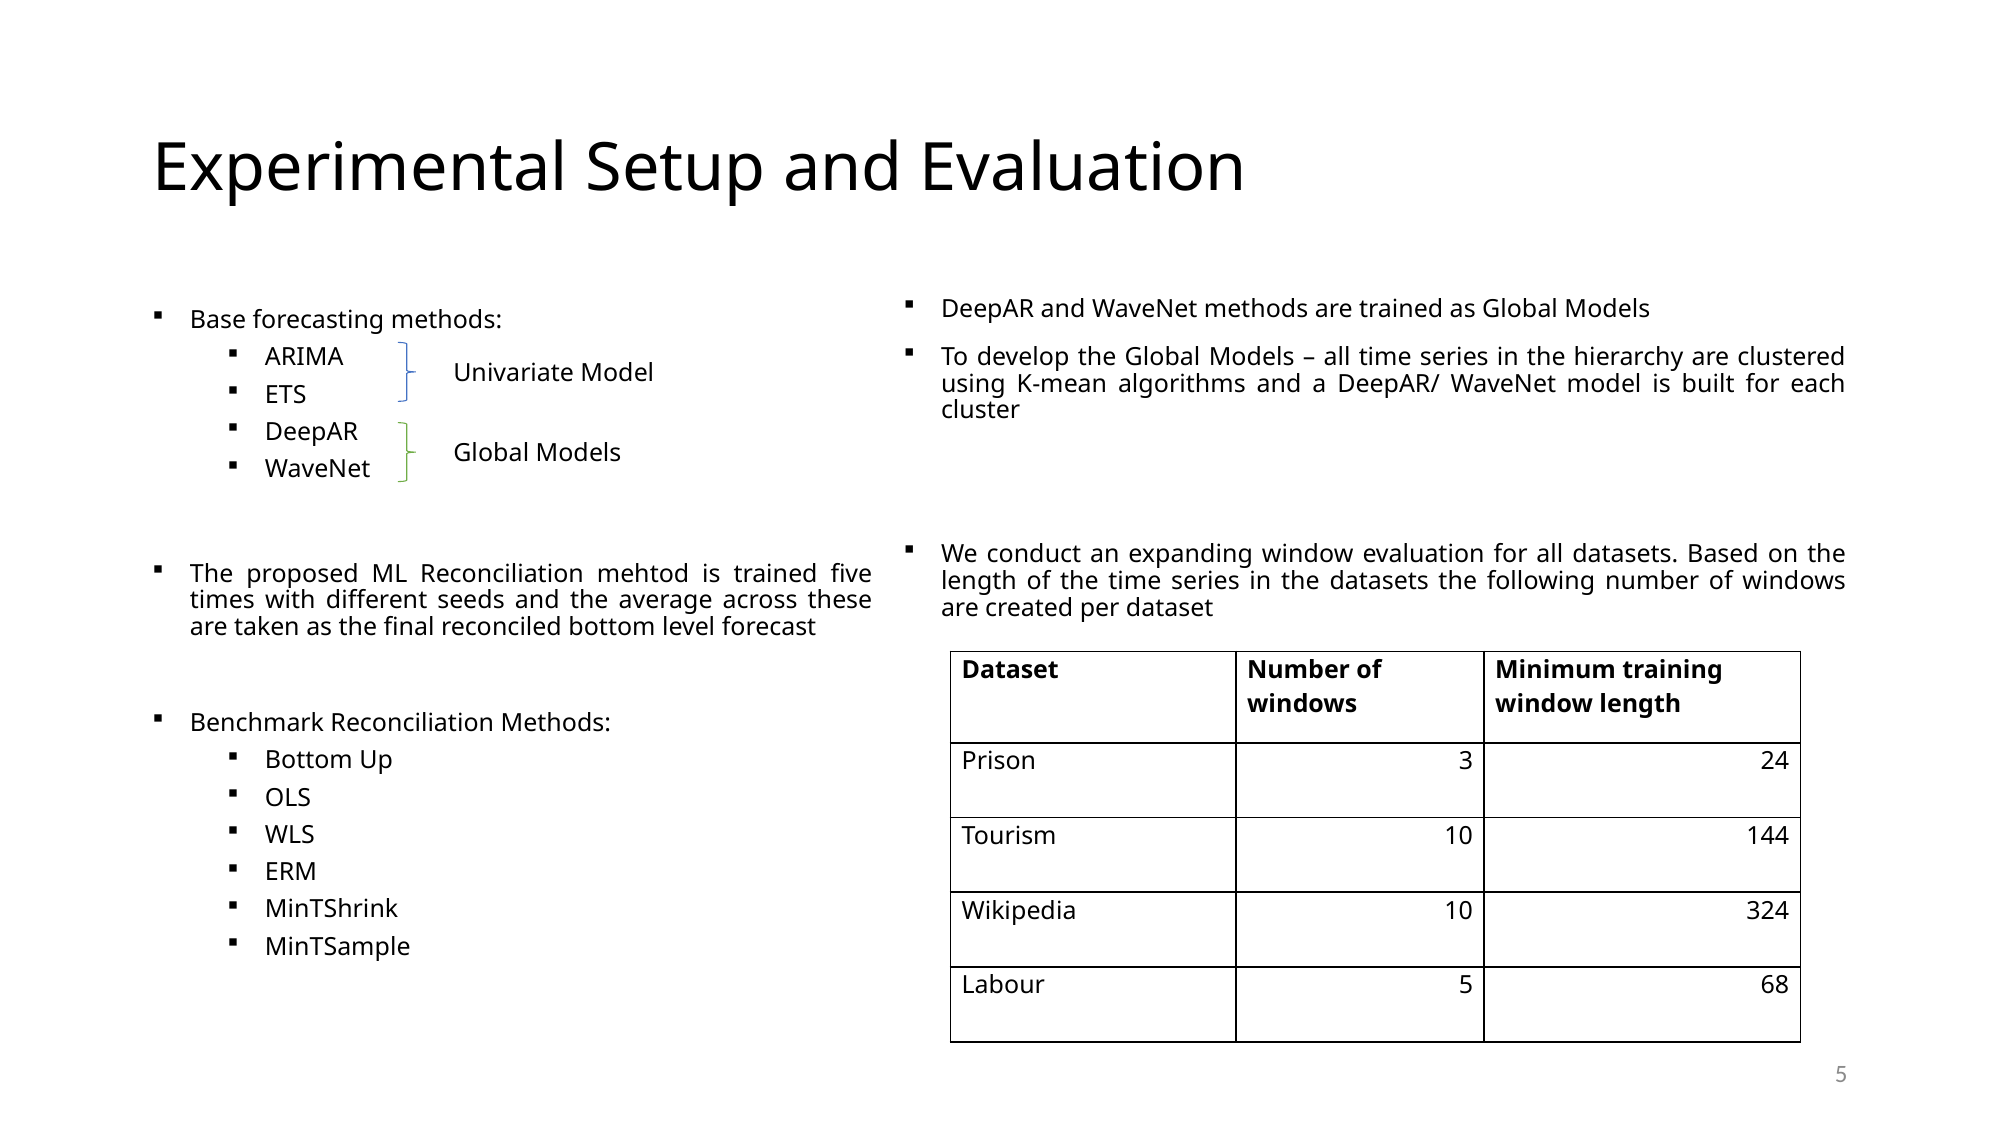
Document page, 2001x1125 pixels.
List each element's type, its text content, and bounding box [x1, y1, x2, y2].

table_cell Prison [951, 744, 1235, 817]
list DeepAR and WaveNet methods are trained as Global Models To develop the Global Models – all time series in the hierarchy are clustered using K-mean algorithms and a DeepAR/ WaveNet model is built for each cluster We conduct an expanding window evaluation for all datasets. Based on the length of the time series in the datasets the following number of windows are created per dataset [888, 288, 1863, 1025]
table_cell 10 [1237, 893, 1483, 966]
table_header Minimum training window length [1485, 652, 1800, 742]
slide_number 5 [1412, 1042, 1863, 1103]
table_cell 5 [1237, 968, 1483, 1041]
table_cell Tourism [951, 818, 1235, 891]
text_box [397, 341, 416, 402]
list Base forecasting methods: ARIMA ETS DeepAR WaveNet The proposed ML Reconciliation mehtod is trained five times with different seeds and the average across these are taken as the final reconciled bottom level forecast Benchmark Reconciliation Methods: Bottom Up OLS WLS ERM MinTShrink MinTSample [137, 299, 888, 1014]
text_box [397, 422, 416, 483]
table_cell Labour [951, 968, 1235, 1041]
table_header Dataset [951, 652, 1235, 742]
table_cell 10 [1237, 818, 1483, 891]
table_cell 3 [1237, 744, 1483, 817]
title Experimental Setup and Evaluation [137, 59, 1863, 278]
table_header Number of windows [1237, 652, 1483, 742]
table_cell 68 [1485, 968, 1800, 1041]
table_cell 324 [1485, 893, 1800, 966]
text_box Univariate Model [438, 349, 703, 394]
table_cell Wikipedia [951, 893, 1235, 966]
text_box Global Models [438, 429, 703, 475]
table_cell 144 [1485, 818, 1800, 891]
table_cell 24 [1485, 744, 1800, 817]
